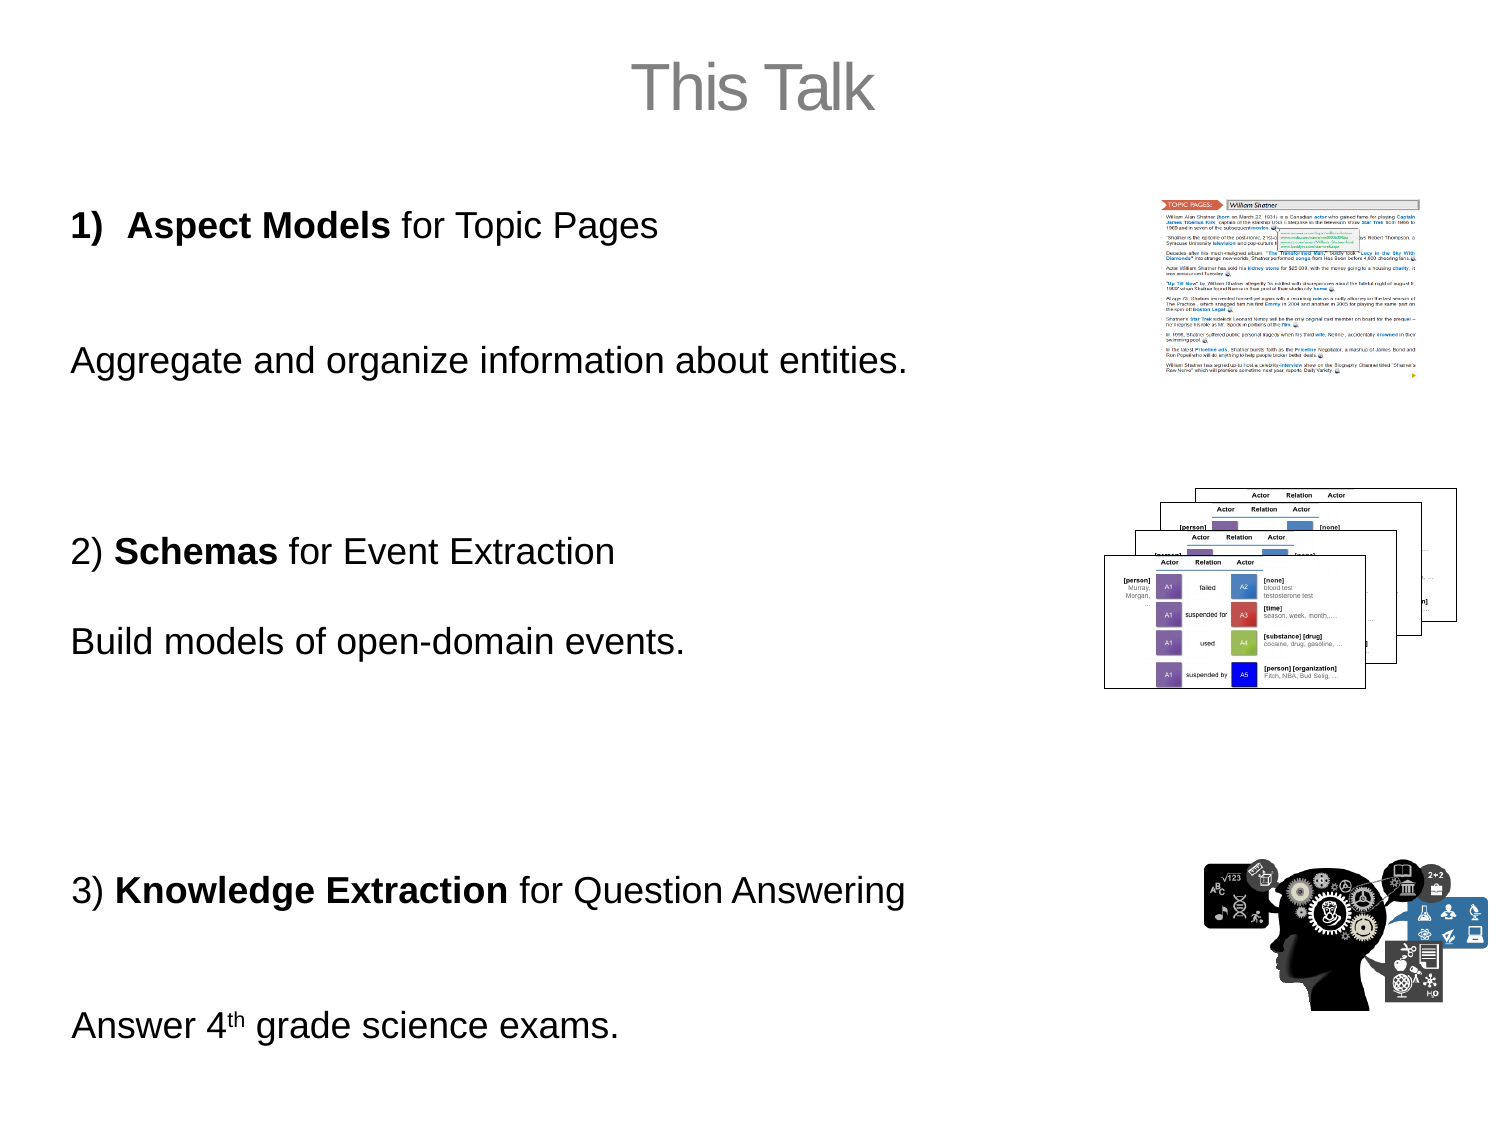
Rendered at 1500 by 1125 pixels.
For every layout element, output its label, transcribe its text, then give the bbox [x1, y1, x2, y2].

title This Talk [55, 2, 1451, 166]
picture [1203, 858, 1488, 1011]
text_box 2) Schemas for Event Extraction Build models of open-domain events. [55, 519, 1101, 669]
text_box Aspect Models for Topic Pages Aggregate and organize information about entities. [55, 193, 1133, 388]
picture [1156, 192, 1426, 384]
text_box 3) Knowledge Extraction for Question Answering Answer 4th grade science exams. [56, 859, 1134, 1054]
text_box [1103, 488, 1457, 689]
